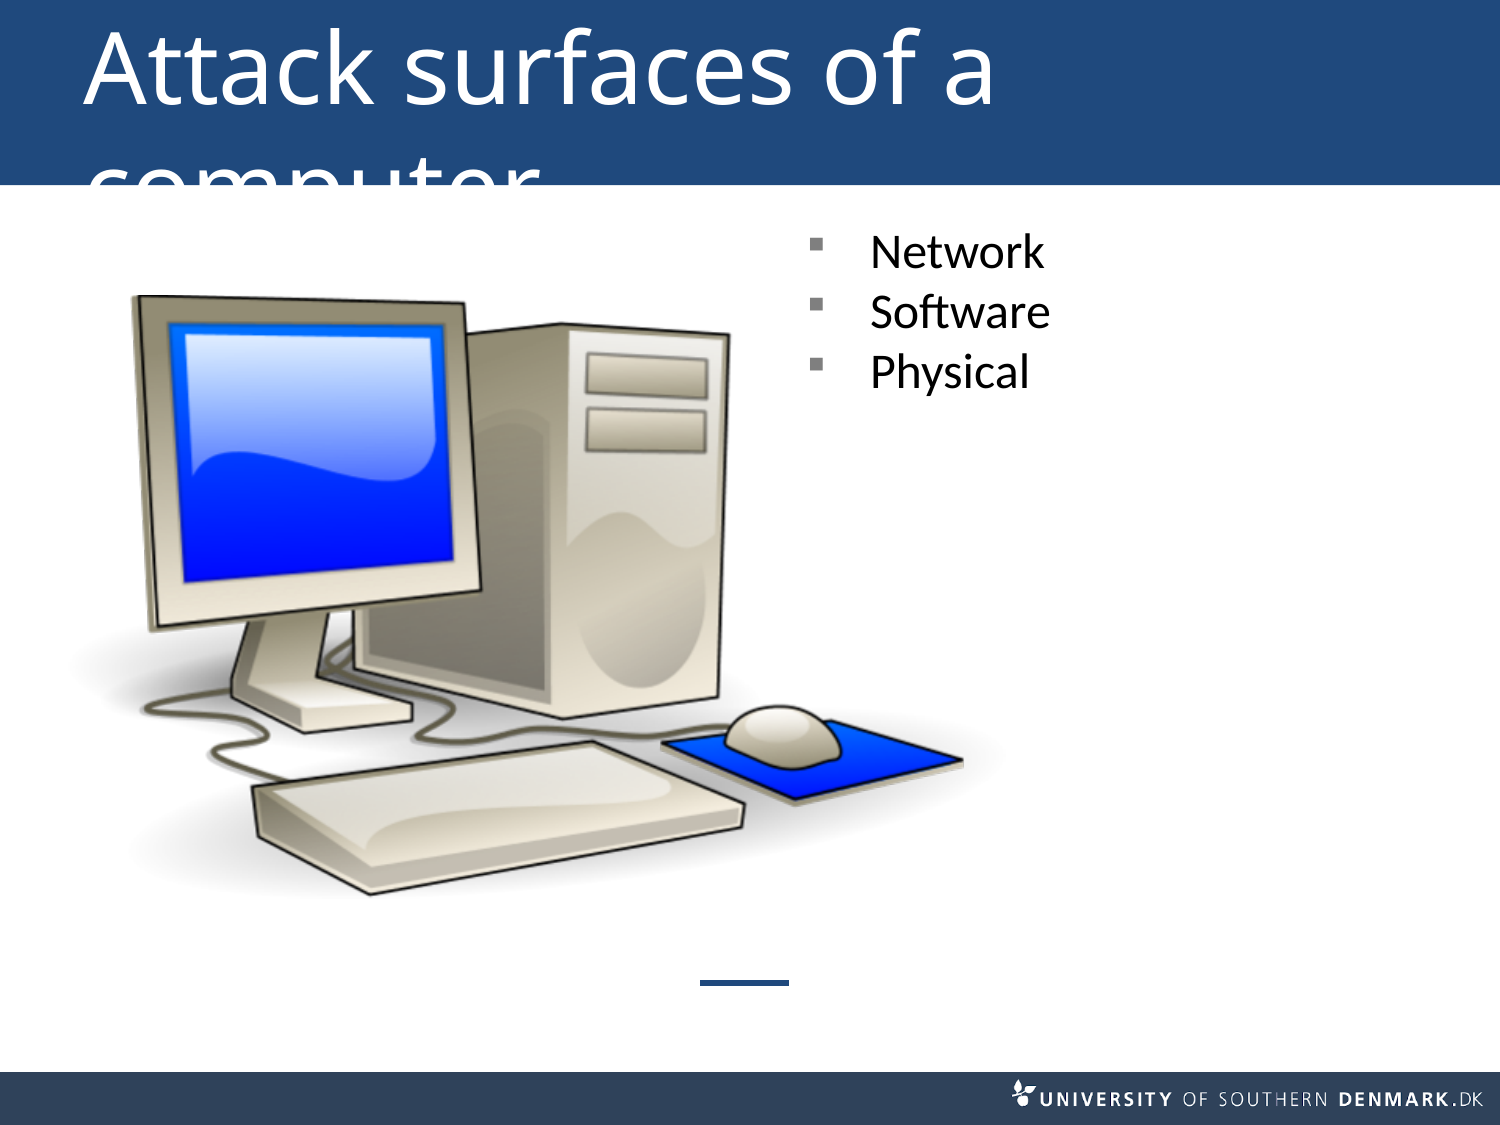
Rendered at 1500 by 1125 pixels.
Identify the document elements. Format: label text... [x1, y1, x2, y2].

picture [0, 1072, 1500, 1125]
picture [67, 295, 1006, 900]
list Network Software Physical [780, 203, 1440, 967]
title Attack surfaces of a computer [68, 63, 1465, 186]
